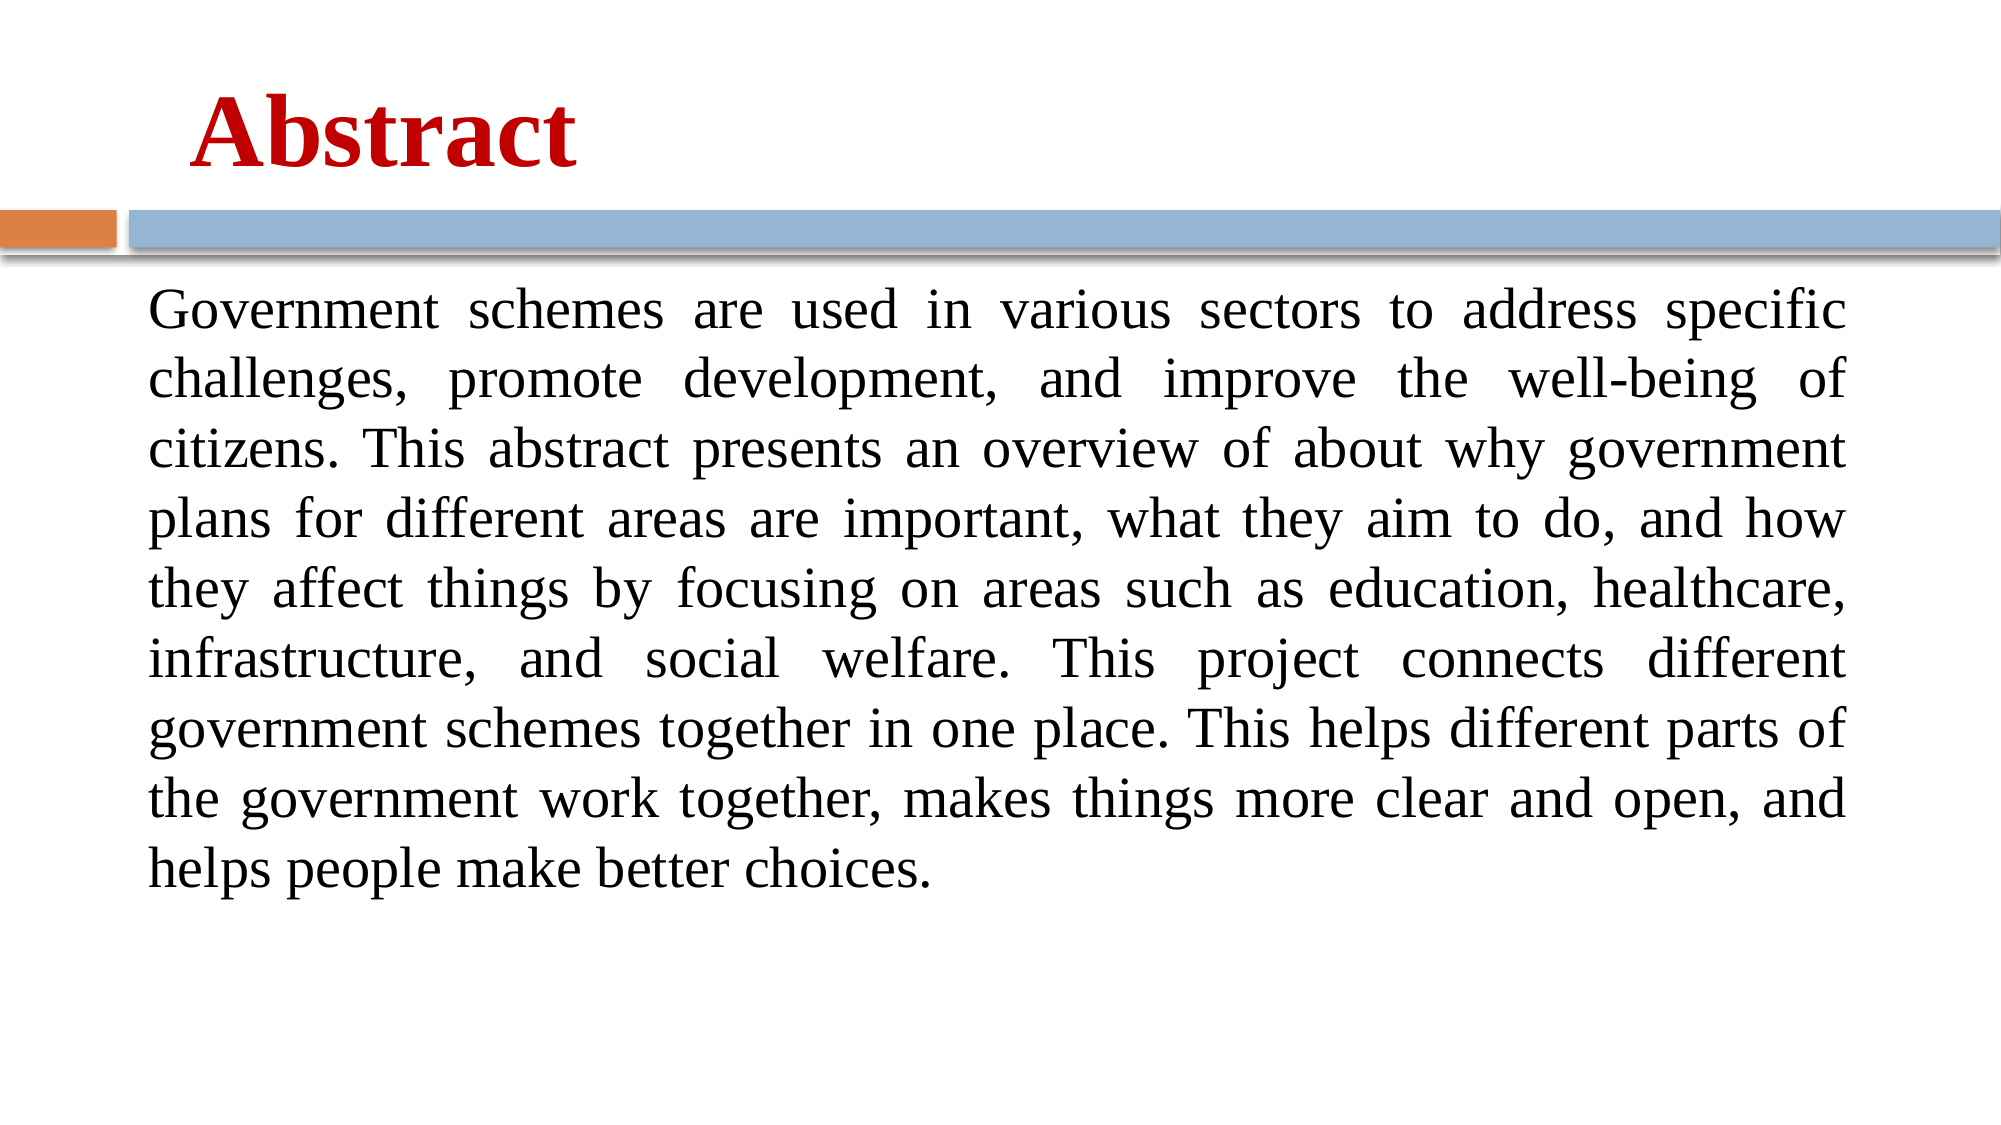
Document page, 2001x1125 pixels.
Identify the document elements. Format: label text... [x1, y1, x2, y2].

list Government schemes are used in various sectors to address specific challenges, promote development, and improve the well-being of citizens. This abstract presents an overview of about why government plans for different areas are important, what they aim to do, and how they affect things by focusing on areas such as education, healthcare, infrastructure, and social welfare. This project connects different government schemes together in one place. This helps different parts of the government work together, makes things more clear and open, and helps people make better choices. [133, 262, 1863, 1000]
title Abstract [174, 43, 1959, 207]
